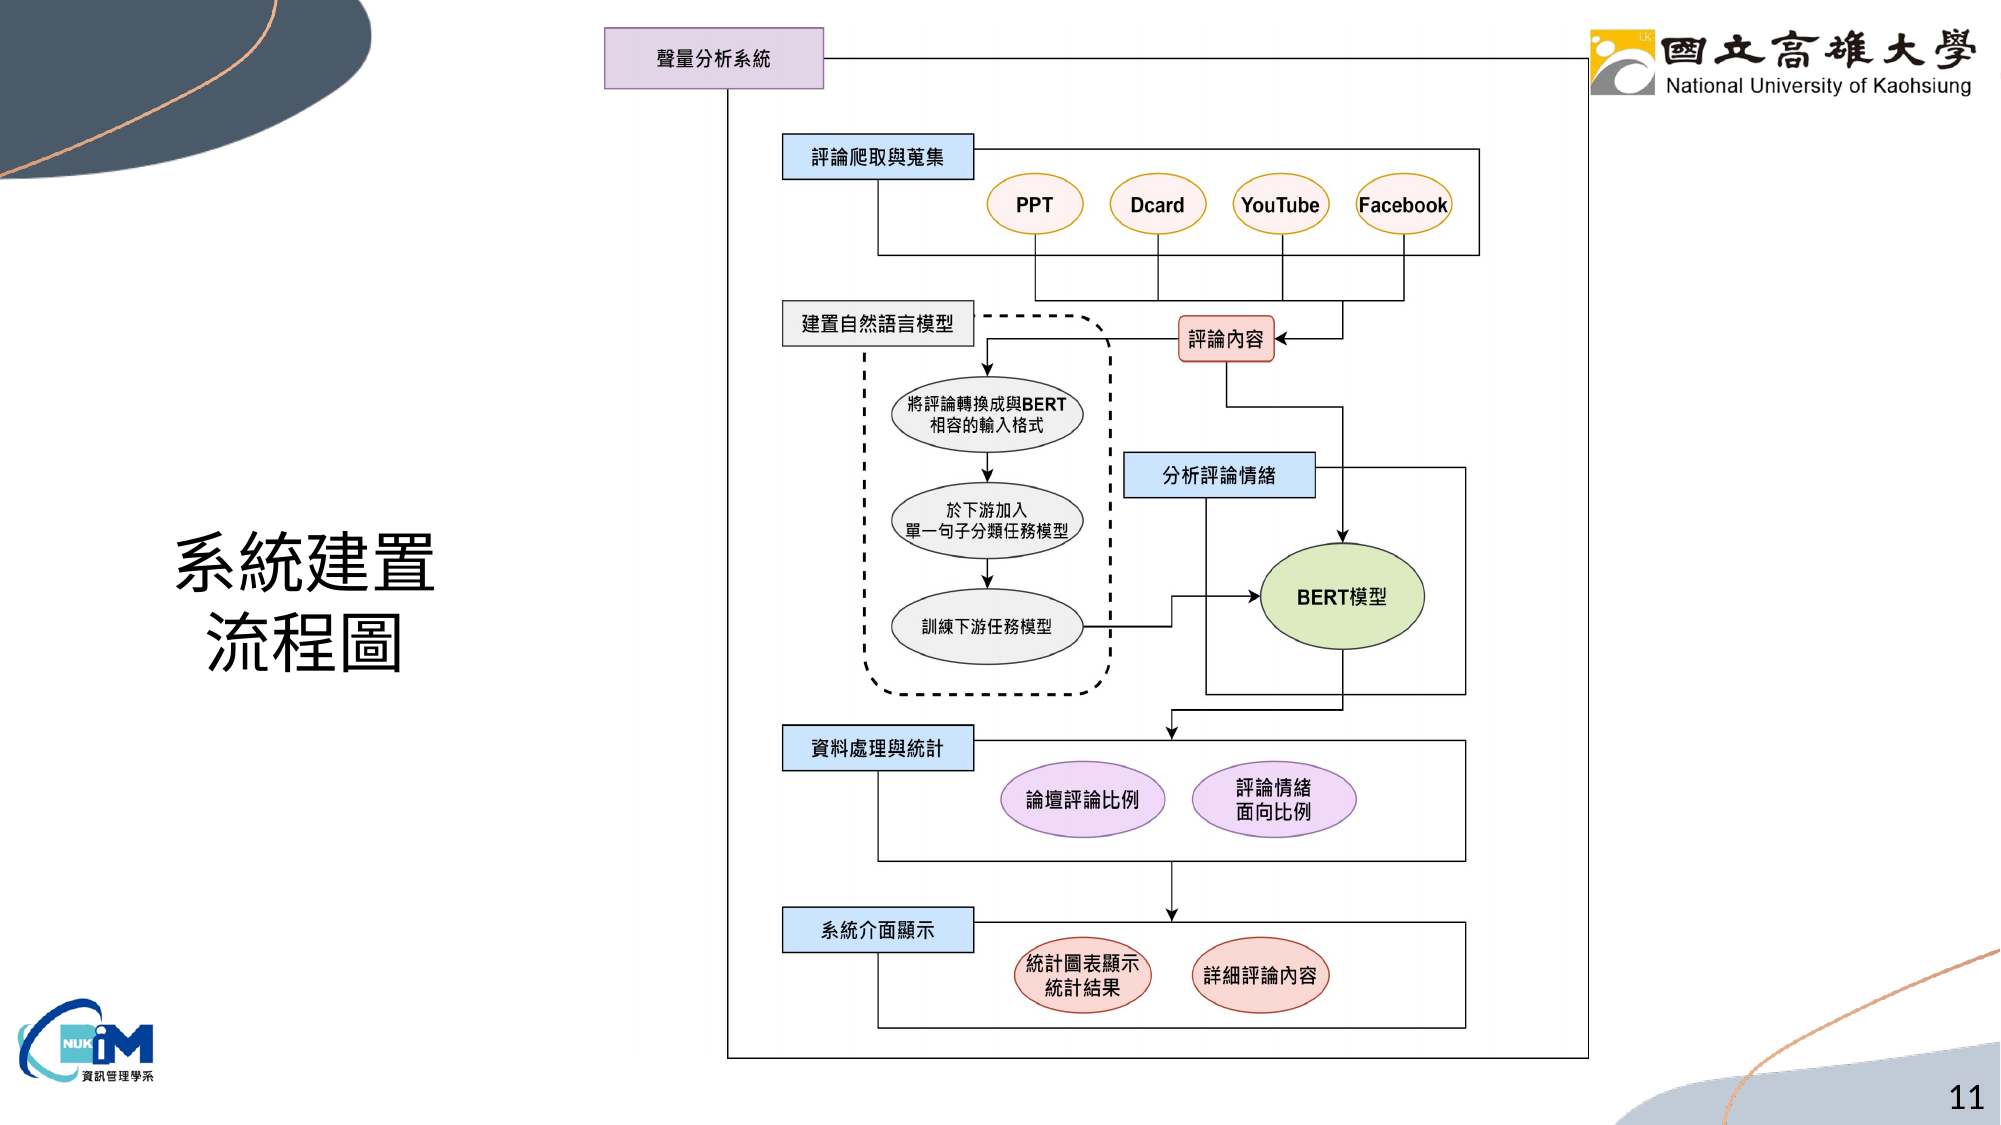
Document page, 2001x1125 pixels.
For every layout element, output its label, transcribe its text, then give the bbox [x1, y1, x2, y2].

picture [1603, 918, 2001, 1125]
picture [0, 0, 372, 207]
text_box 系統建置 流程圖 [127, 513, 483, 689]
picture [604, 0, 2001, 1059]
picture [0, 948, 478, 1125]
text_box 11 [1549, 1064, 2000, 1125]
